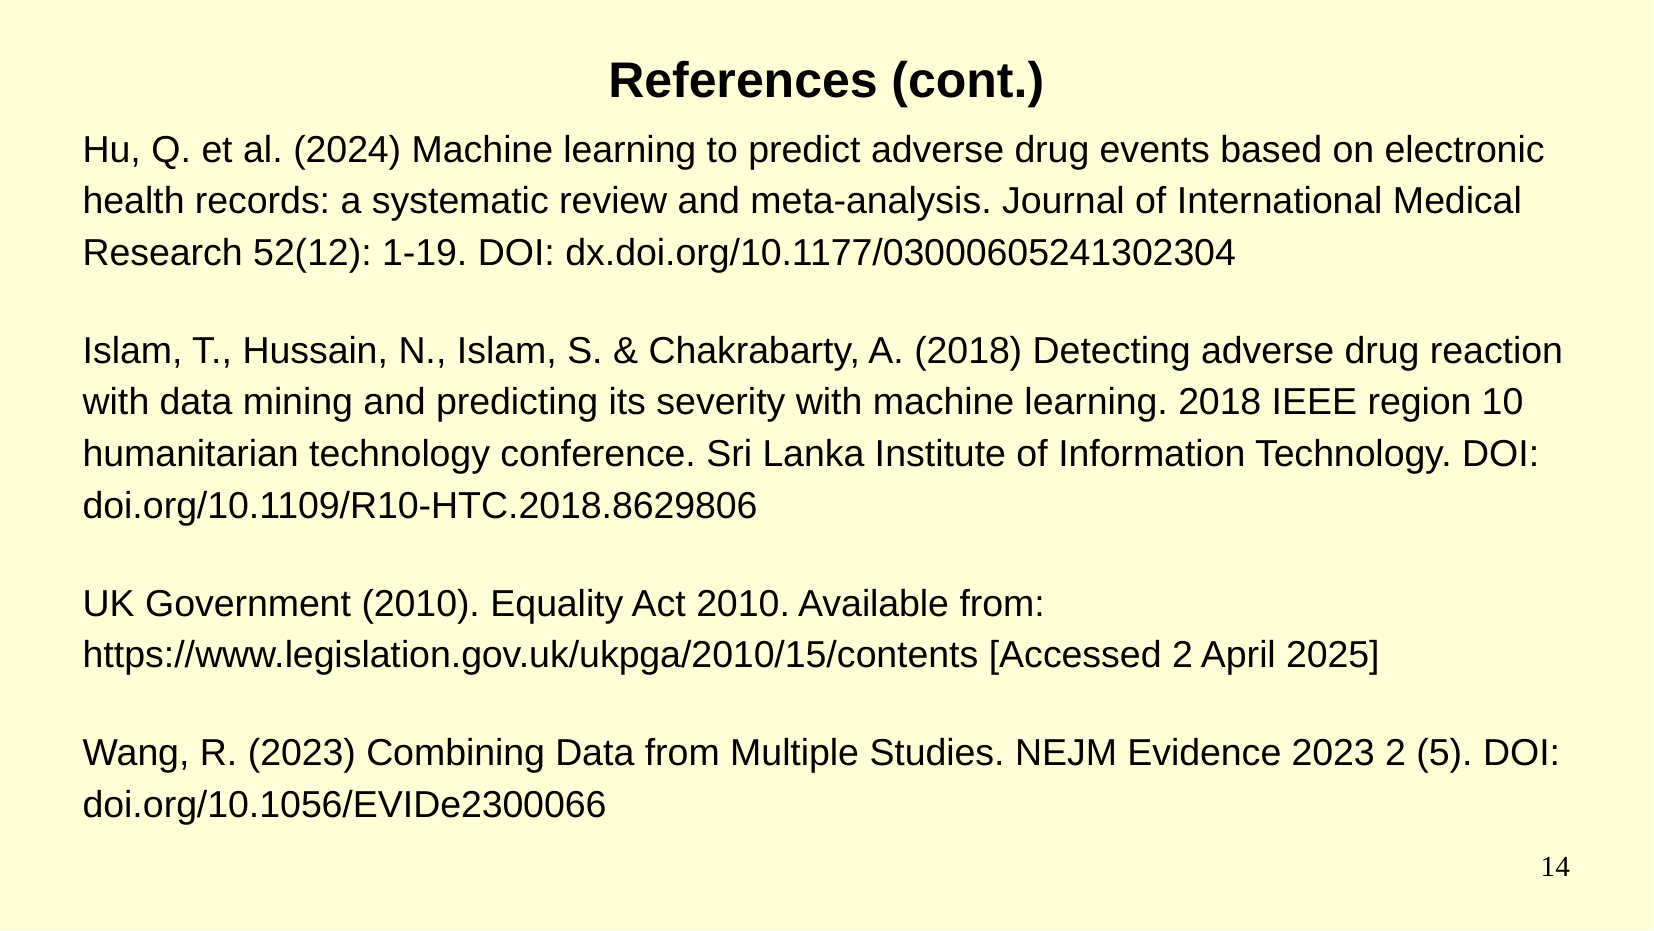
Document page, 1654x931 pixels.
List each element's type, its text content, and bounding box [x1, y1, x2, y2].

title References (cont.) [82, 37, 1571, 118]
list Hu, Q. et al. (2024) Machine learning to predict adverse drug events based on electronic health records: a systematic review and meta-analysis. Journal of International Medical Research 52(12): 1-19. DOI: dx.doi.org/10.1177/03000605241302304 Islam, T., Hussain, N., Islam, S. & Chakrabarty, A. (2018) Detecting adverse drug reaction with data mining and predicting its severity with machine learning. 2018 IEEE region 10 humanitarian technology conference. Sri Lanka Institute of Information Technology. DOI: doi.org/10.1109/R10-HTC.2018.8629806 UK Government (2010). Equality Act 2010. Available from: https://www.legislation.gov.uk/ukpga/2010/15/contents [Accessed 2 April 2025] Wang, R. (2023) Combining Data from Multiple Studies. NEJM Evidence 2023 2 (5). DOI: doi.org/10.1056/EVIDe2300066 [82, 118, 1571, 931]
slide_number 14 [1185, 847, 1571, 911]
